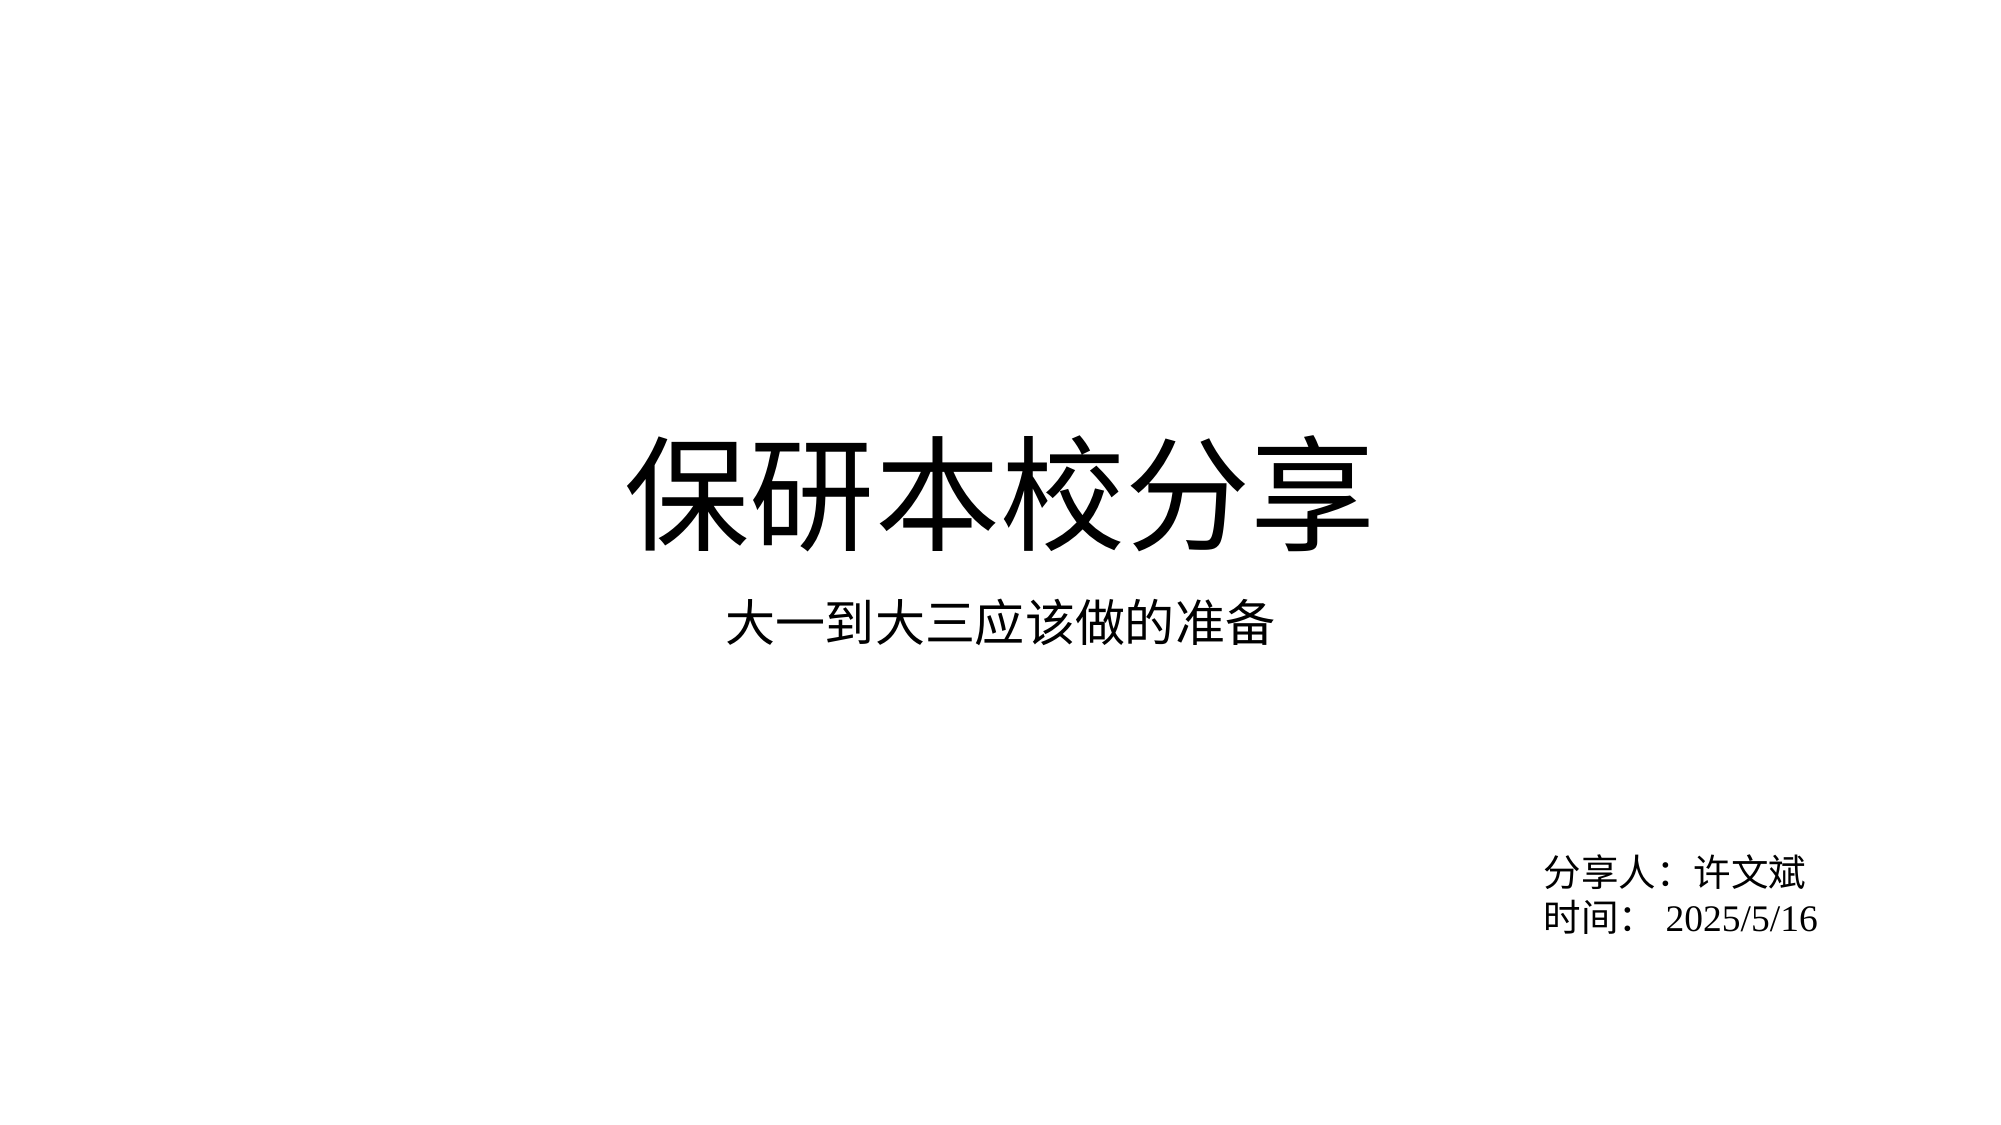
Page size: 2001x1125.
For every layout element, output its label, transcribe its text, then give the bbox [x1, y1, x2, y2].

subtitle 大一到大三应该做的准备 [249, 590, 1750, 863]
title 保研本校分享 [249, 184, 1750, 576]
text_box 分享人：许文斌 时间：2025/5/16 [1529, 841, 1962, 946]
